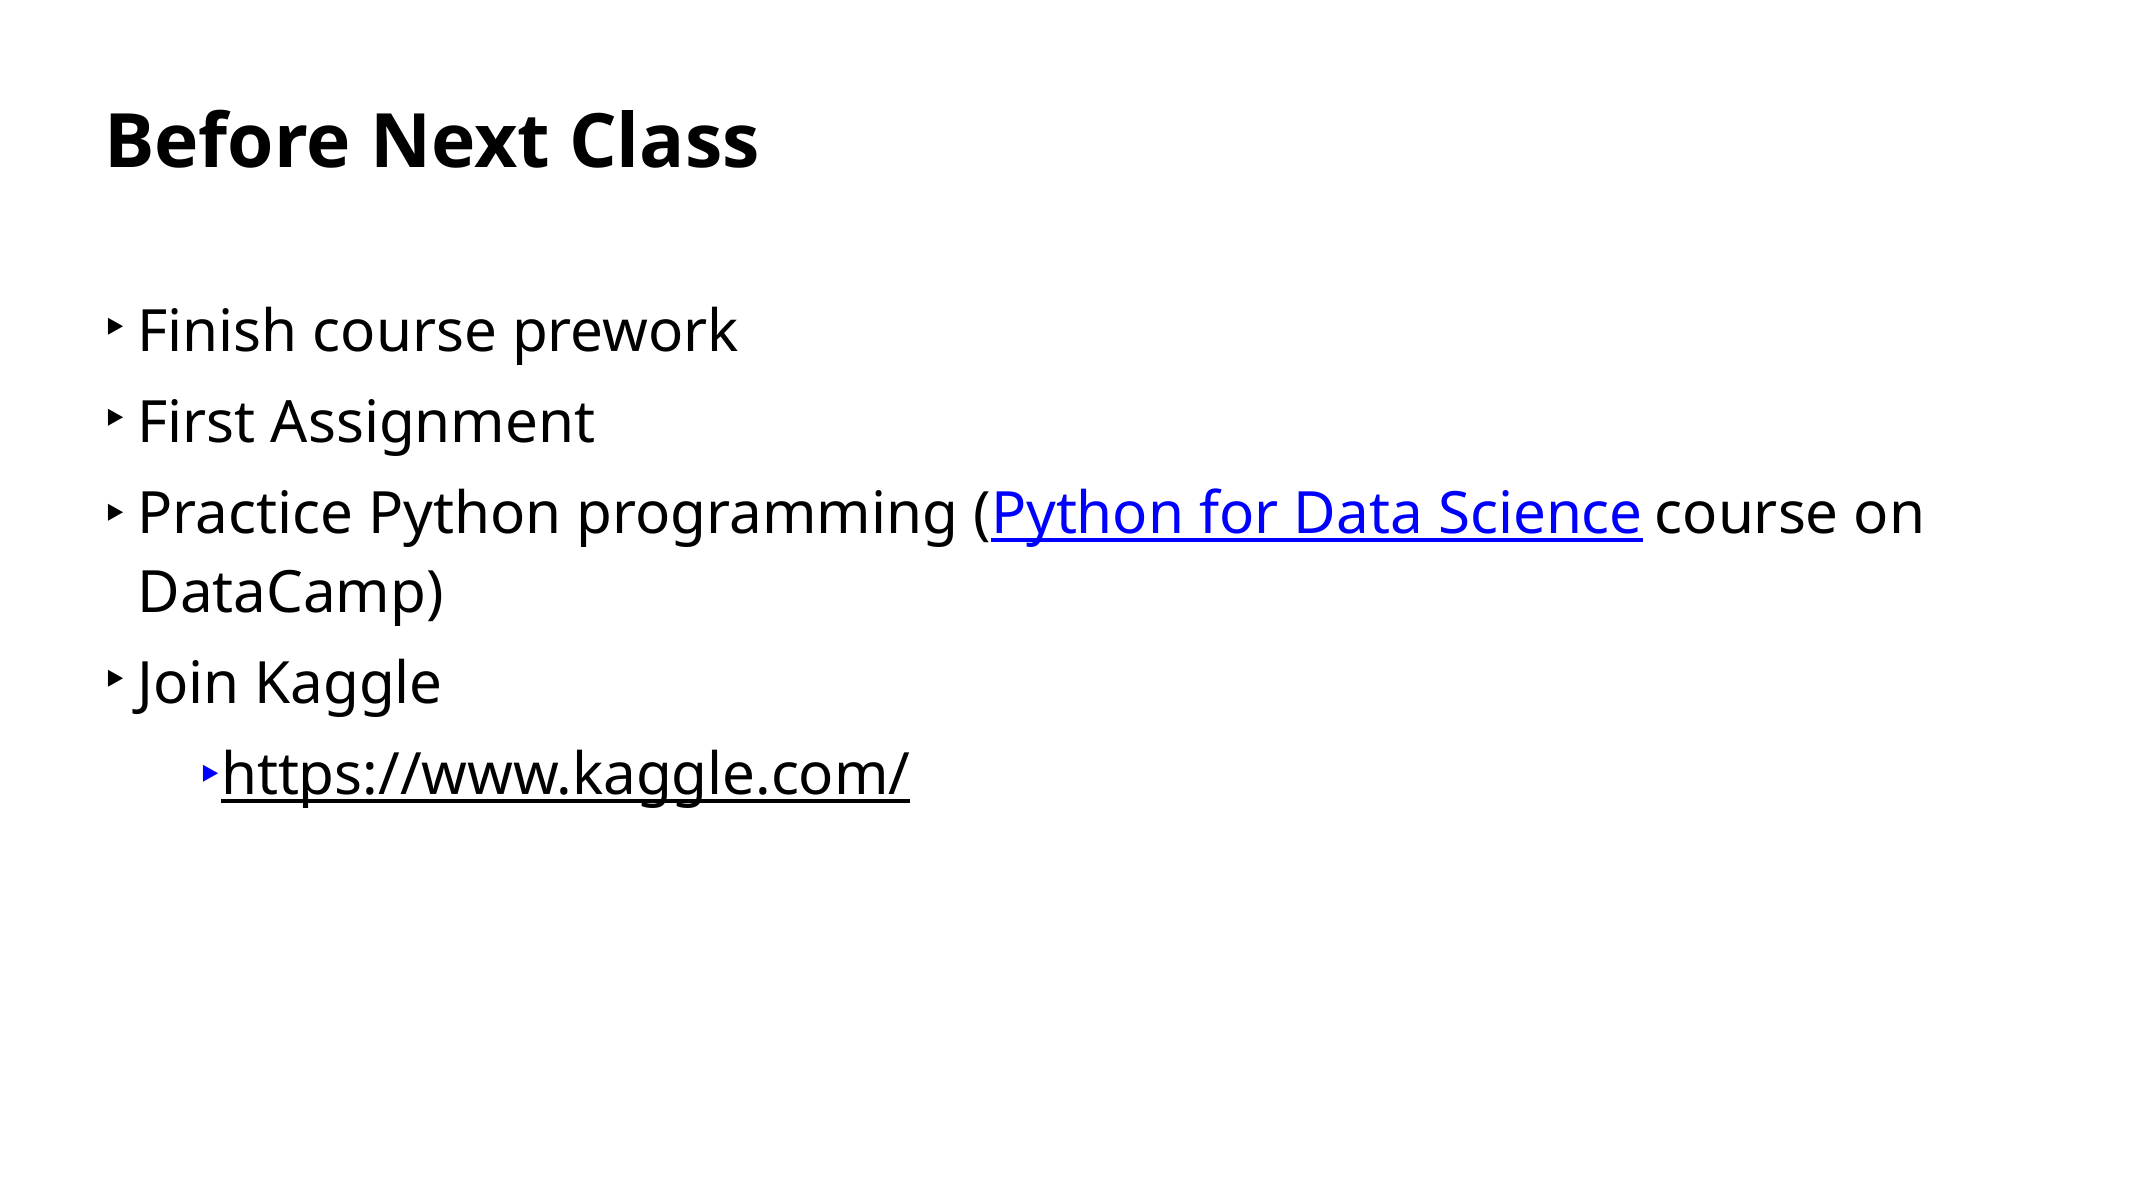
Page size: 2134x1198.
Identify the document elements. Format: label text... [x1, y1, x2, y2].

title Before Next Class [103, 92, 2030, 211]
list Finish course prework First Assignment Practice Python programming (Python for Data Science course on DataCamp) Join Kaggle https://www.kaggle.com/ [103, 292, 2030, 919]
